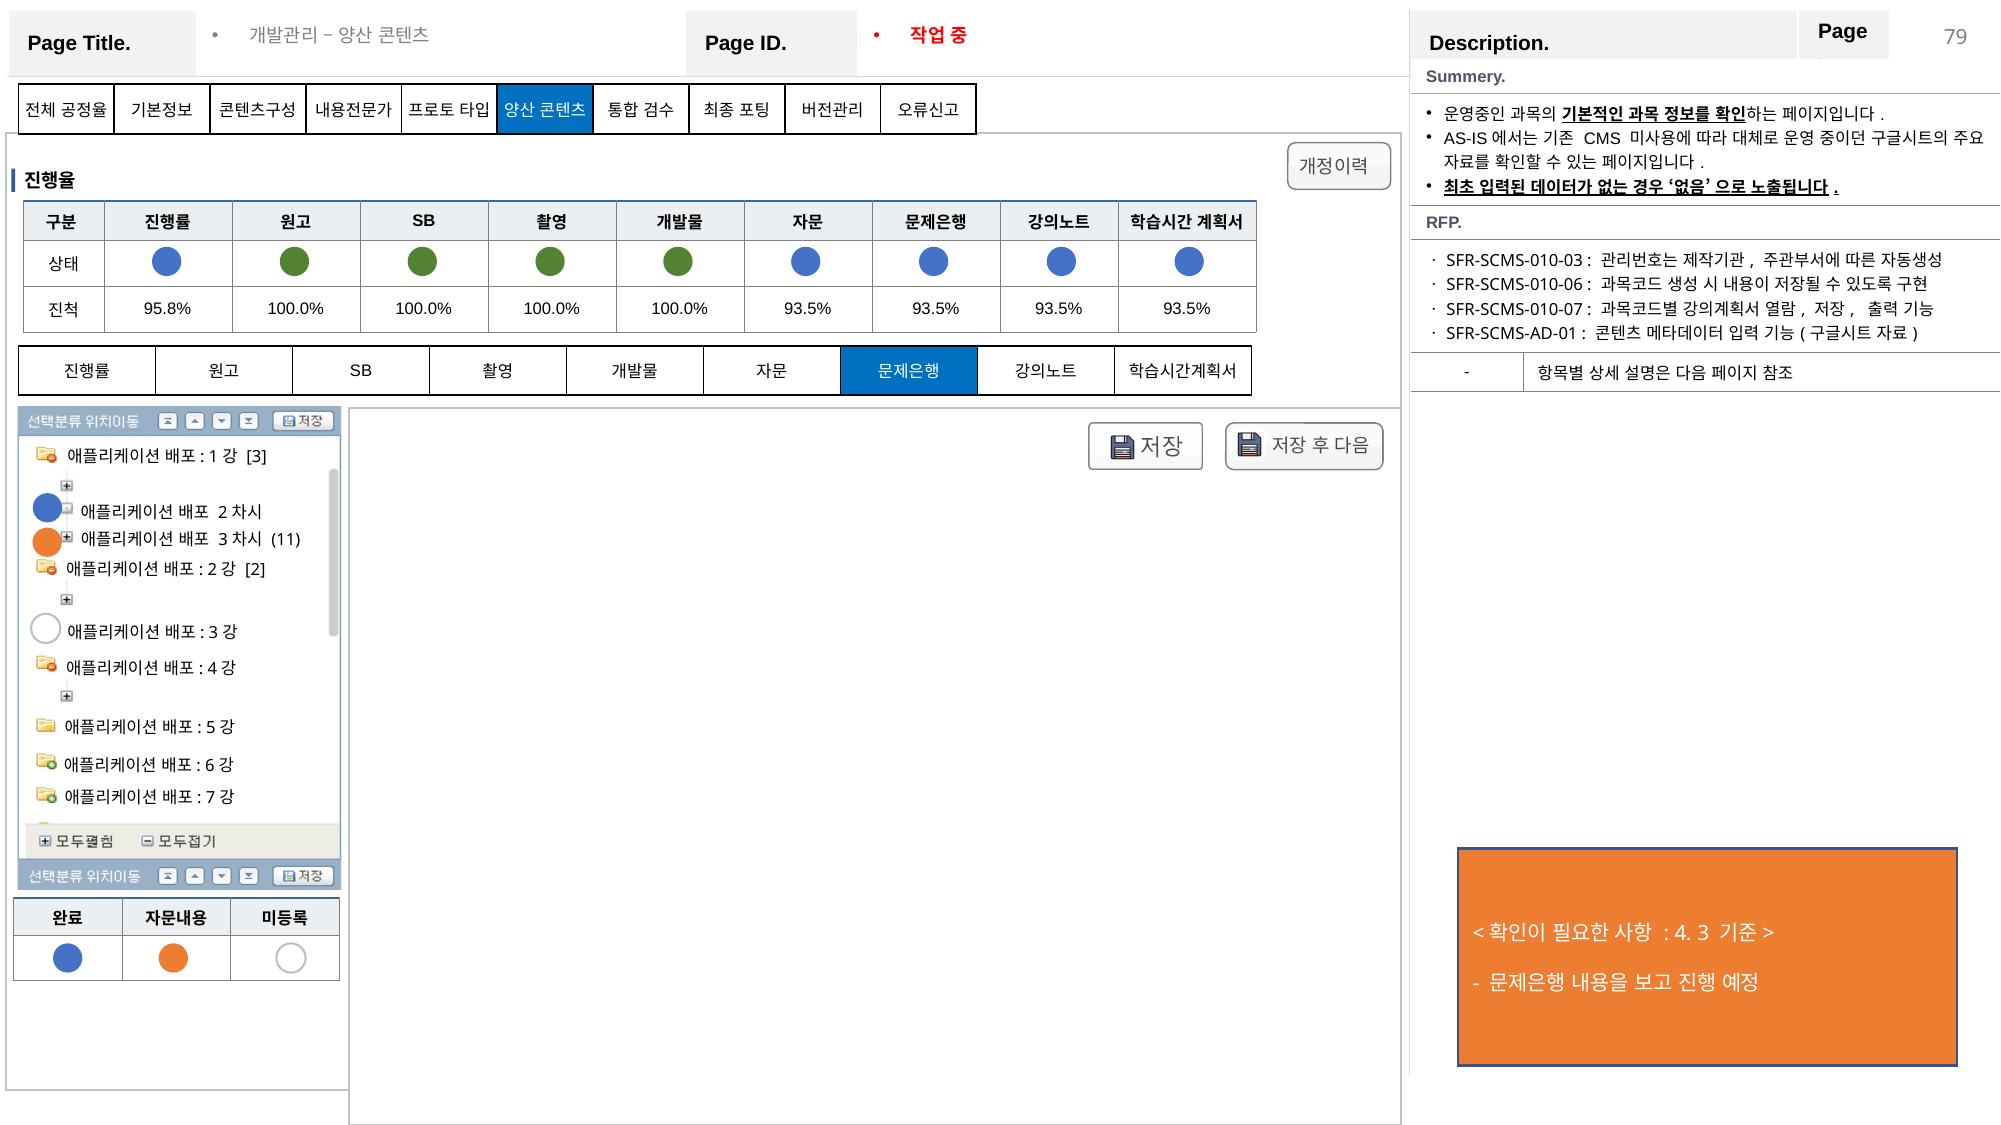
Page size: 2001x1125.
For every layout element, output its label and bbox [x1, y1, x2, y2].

table_header [19, 85, 113, 133]
table_header [123, 899, 230, 935]
table_cell [489, 287, 616, 332]
table_cell [745, 287, 872, 332]
table_cell [617, 241, 744, 286]
table_header [115, 85, 209, 133]
text_box [1457, 847, 1958, 1067]
table_header [745, 202, 872, 240]
table_cell [231, 936, 339, 980]
table_cell [873, 241, 1000, 286]
table_header [156, 347, 292, 394]
table_cell [361, 241, 488, 286]
table_cell [489, 241, 616, 286]
table_header [1115, 347, 1251, 394]
table_cell [1411, 240, 2000, 352]
table_cell [1001, 241, 1118, 286]
table_header [24, 202, 104, 240]
table_cell [24, 241, 104, 286]
table_header [690, 85, 784, 133]
table_cell [24, 287, 104, 332]
table_cell [233, 241, 360, 286]
table_header [489, 202, 616, 240]
table_header [873, 202, 1000, 240]
table_header [567, 347, 703, 394]
table_header [211, 85, 305, 133]
table_header [498, 85, 592, 133]
table_header [233, 202, 360, 240]
text_box [5, 132, 1402, 1125]
table_header [594, 85, 688, 133]
table_header [1411, 59, 2000, 93]
table_header [881, 85, 975, 133]
table_header [841, 347, 977, 394]
list [858, 18, 1405, 55]
table_header [307, 85, 401, 133]
table_cell [361, 287, 488, 332]
table_cell [1524, 353, 2000, 391]
table_cell [1119, 287, 1256, 332]
table_cell [1411, 206, 2000, 239]
table_cell [1411, 353, 1523, 391]
table_header [1001, 202, 1118, 240]
table_header [105, 202, 232, 240]
table_cell [123, 936, 230, 980]
table_cell [233, 287, 360, 332]
table_header [361, 202, 488, 240]
table_cell [617, 287, 744, 332]
table_header [430, 347, 566, 394]
table_header [617, 202, 744, 240]
table_header [19, 347, 155, 394]
table_cell [105, 241, 232, 286]
table_header [1119, 202, 1256, 240]
table_cell [105, 287, 232, 332]
table_header [978, 347, 1114, 394]
table_cell [873, 287, 1000, 332]
list [196, 18, 684, 55]
picture [1088, 422, 1203, 470]
table_header [786, 85, 880, 133]
table_header [14, 899, 122, 935]
table_cell [745, 241, 872, 286]
table_header [402, 85, 496, 133]
table_cell [14, 936, 122, 980]
table_cell [1411, 94, 2000, 205]
table_cell [1119, 241, 1256, 286]
table_header [293, 347, 429, 394]
table_cell [1001, 287, 1118, 332]
table_header [231, 899, 339, 935]
table_header [704, 347, 840, 394]
